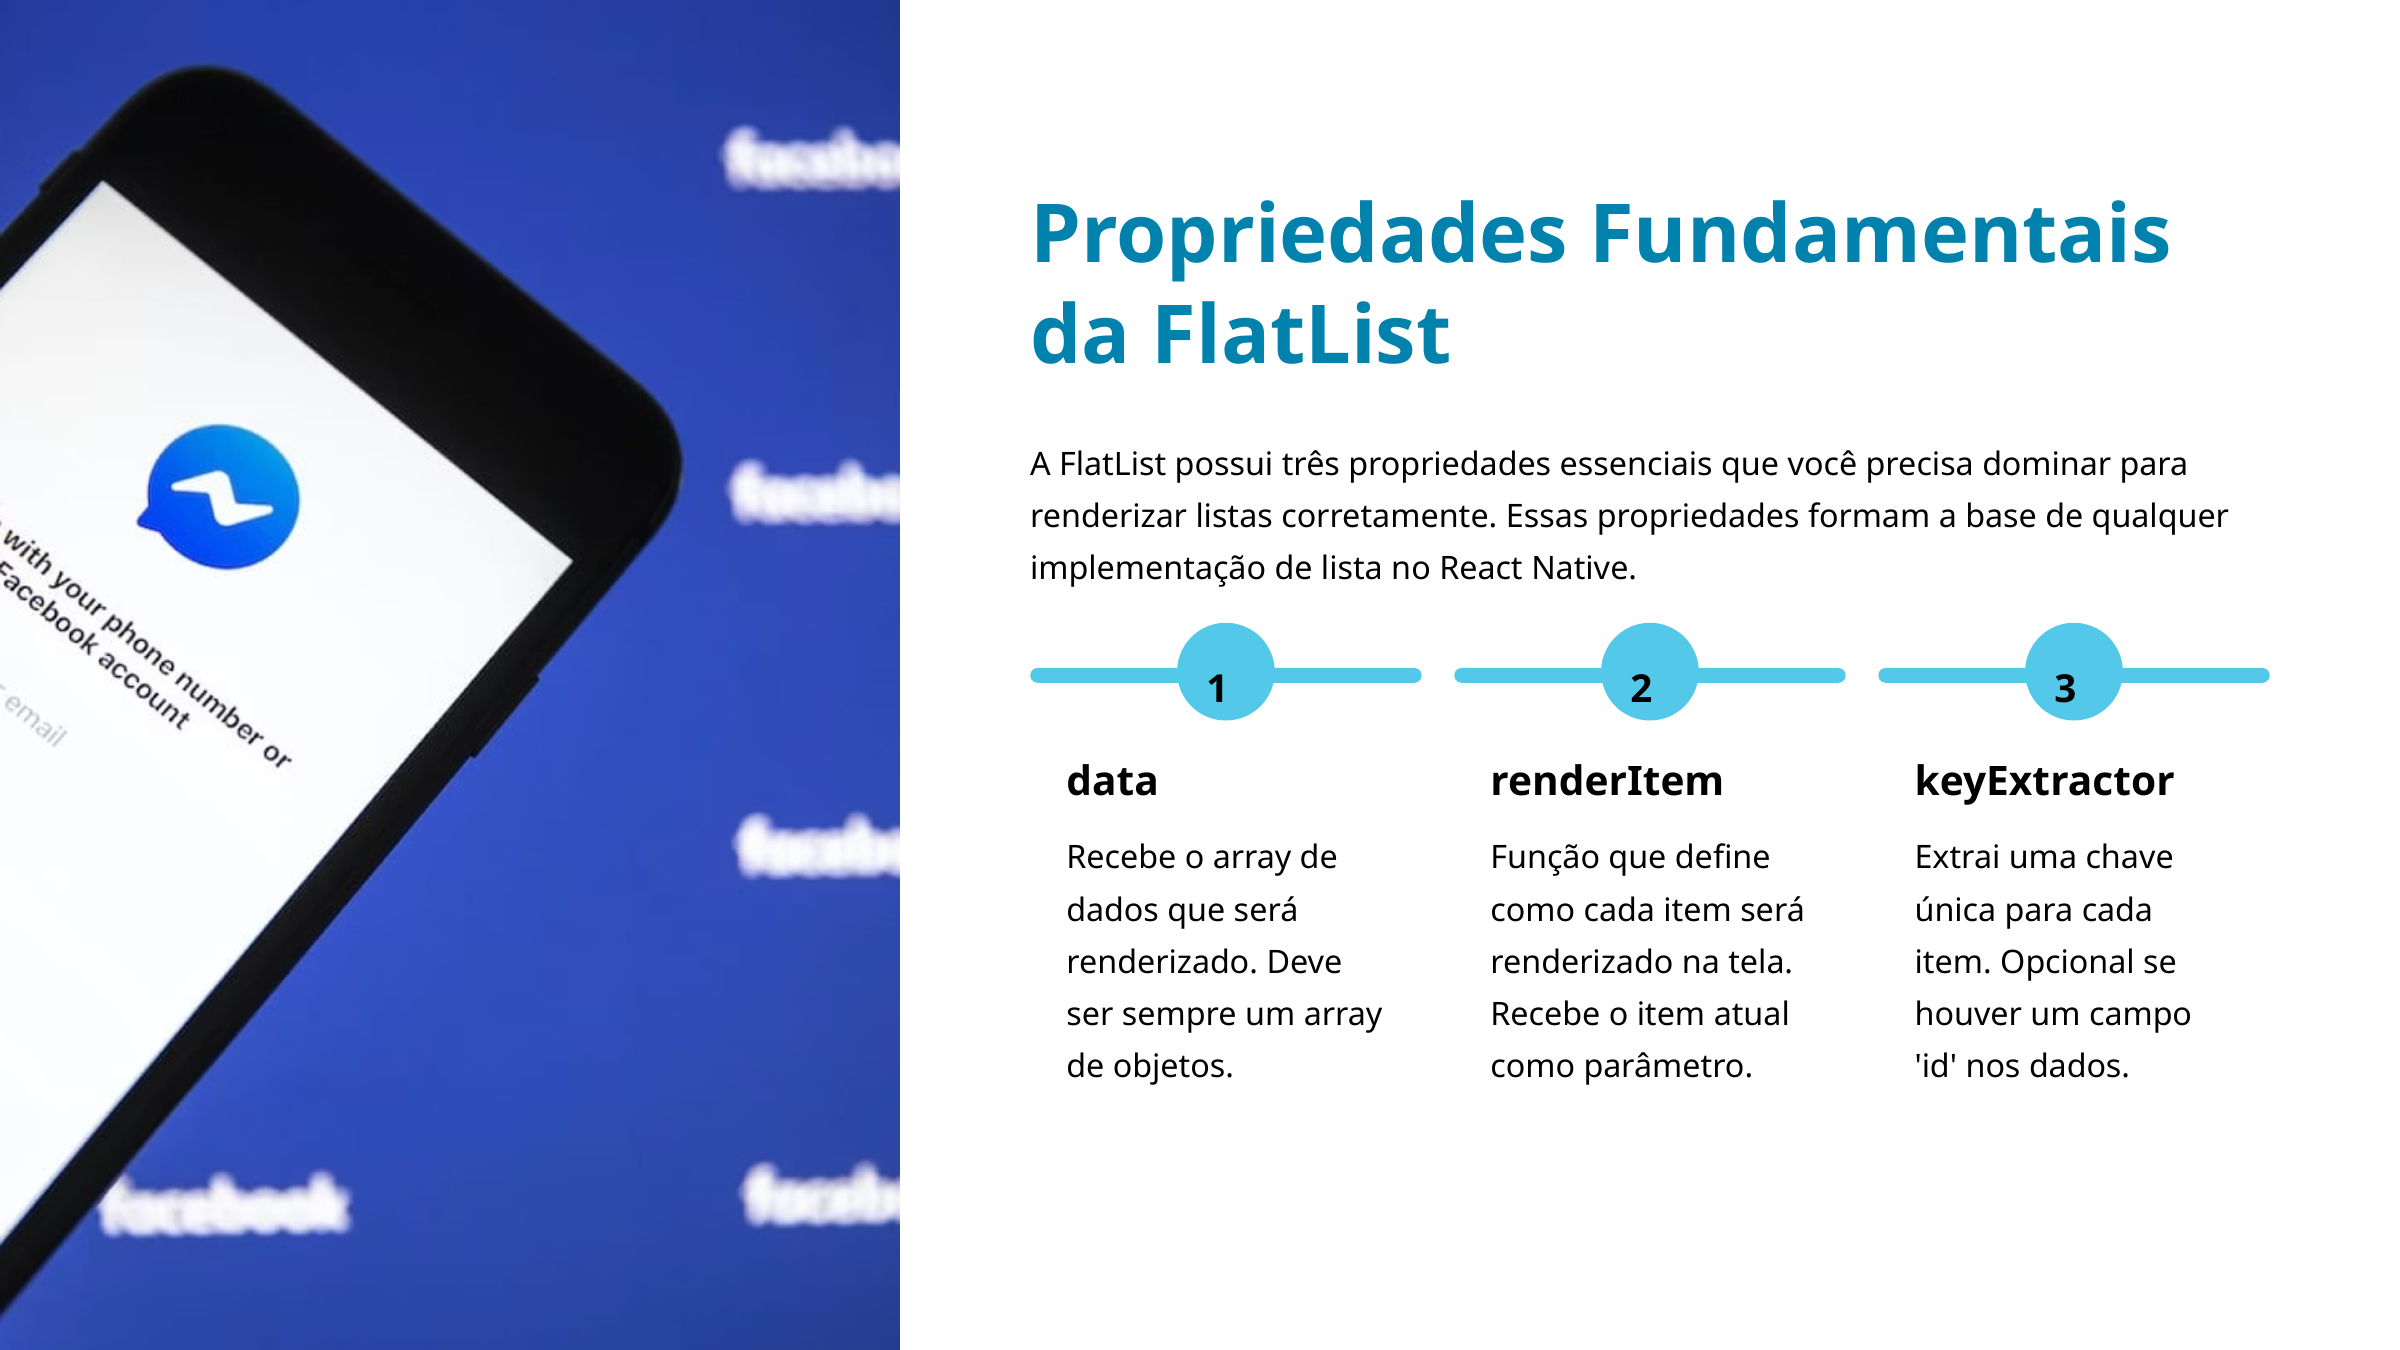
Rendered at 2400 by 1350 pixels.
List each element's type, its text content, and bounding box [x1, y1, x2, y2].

text_box keyExtractor [1914, 753, 2234, 804]
text_box [1878, 681, 2270, 1173]
text_box A FlatList possui três propriedades essenciais que você precisa dominar para renderizar listas corretamente. Essas propriedades formam a base de qualquer implementação de lista no React Native. [1030, 429, 2270, 587]
text_box [1030, 681, 1422, 1173]
text_box renderItem [1490, 753, 1810, 804]
text_box Propriedades Fundamentais da FlatList [1030, 177, 2270, 382]
text_box data [1066, 753, 1386, 804]
text_box [2025, 622, 2123, 721]
picture [0, 0, 900, 1350]
text_box [1030, 667, 1178, 683]
text_box [1274, 667, 1422, 683]
text_box 2 [1630, 647, 1670, 697]
text_box [1698, 667, 1846, 683]
text_box [1601, 622, 1699, 721]
text_box [2122, 667, 2270, 683]
text_box Extrai uma chave única para cada item. Opcional se houver um campo 'id' nos dados. [1914, 823, 2234, 1084]
text_box Função que define como cada item será renderizado na tela. Recebe o item atual como parâmetro. [1490, 823, 1810, 1136]
text_box 1 [1206, 647, 1246, 697]
text_box [1454, 681, 1846, 1173]
text_box Recebe o array de dados que será renderizado. Deve ser sempre um array de objetos. [1066, 823, 1386, 1084]
text_box [1454, 667, 1602, 683]
text_box 3 [2054, 647, 2094, 697]
text_box [1878, 667, 2026, 683]
text_box [1177, 622, 1275, 721]
